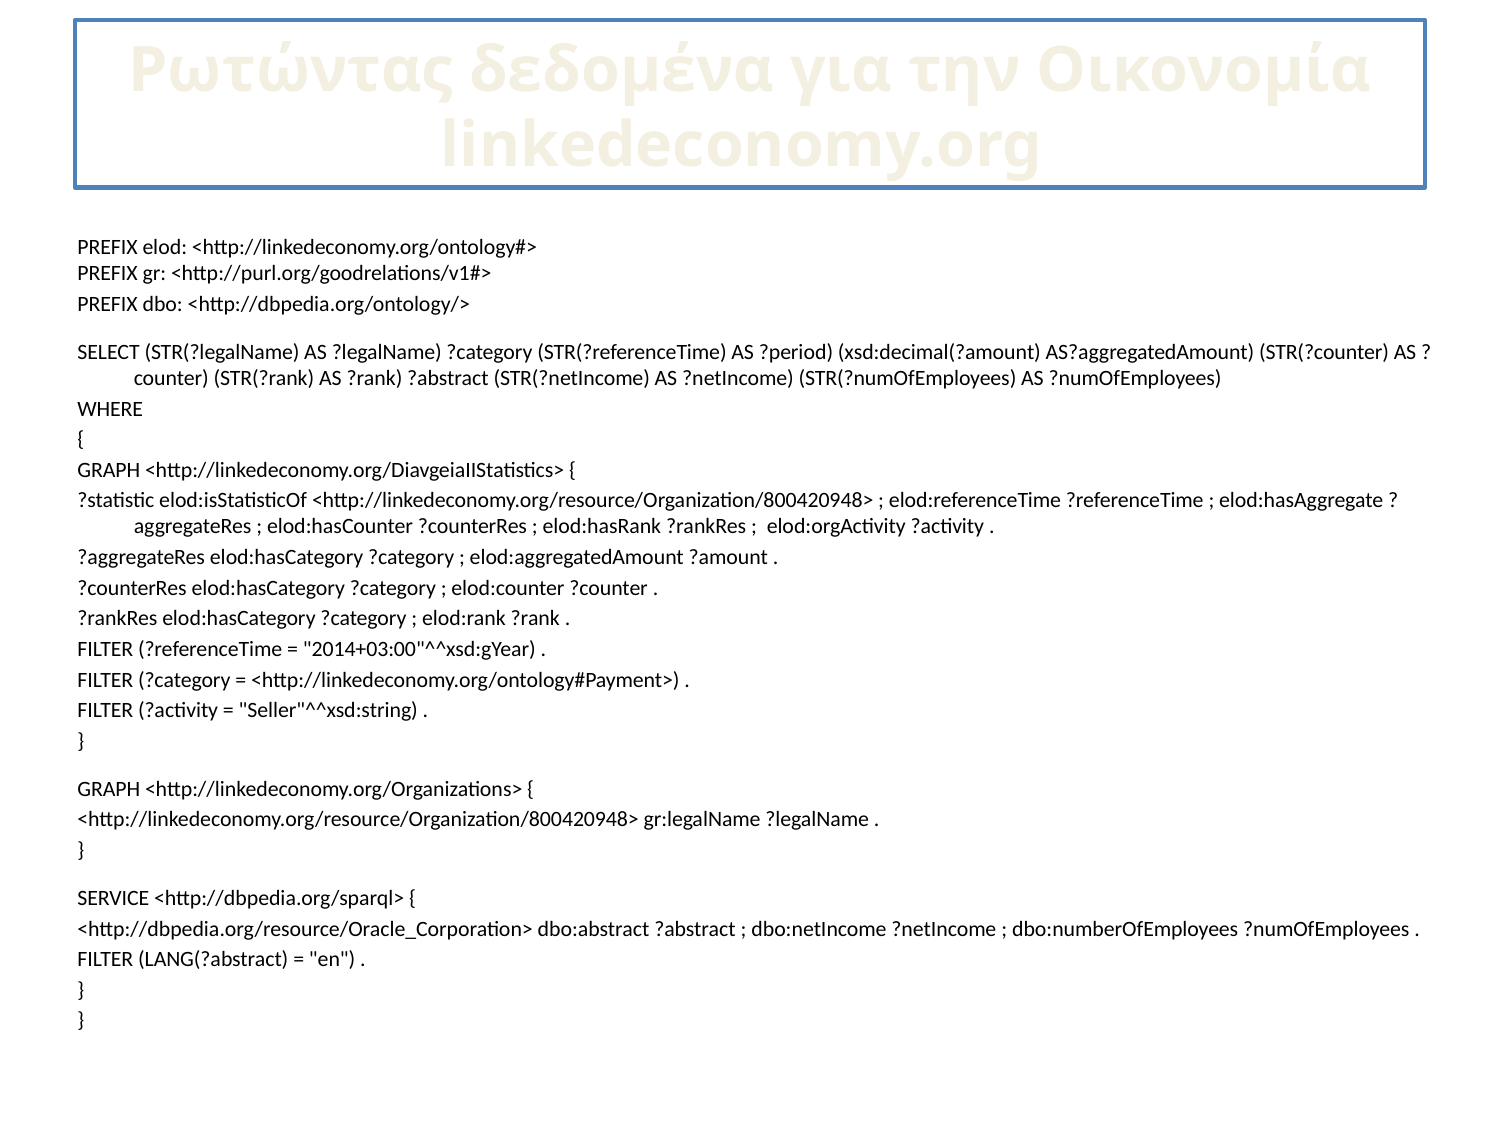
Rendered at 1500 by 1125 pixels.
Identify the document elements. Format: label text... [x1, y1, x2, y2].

list PREFIX elod: <http://linkedeconomy.org/ontology#> PREFIX gr: <http://purl.org/goodrelations/v1#> PREFIX dbo: <http://dbpedia.org/ontology/> SELECT (STR(?legalName) AS ?legalName) ?category (STR(?referenceTime) AS ?period) (xsd:decimal(?amount) AS?aggregatedAmount) (STR(?counter) AS ?counter) (STR(?rank) AS ?rank) ?abstract (STR(?netIncome) AS ?netIncome) (STR(?numOfEmployees) AS ?numOfEmployees) WHERE { GRAPH <http://linkedeconomy.org/DiavgeiaIIStatistics> { ?statistic elod:isStatisticOf <http://linkedeconomy.org/resource/Organization/800420948> ; elod:referenceTime ?referenceTime ; elod:hasAggregate ?aggregateRes ; elod:hasCounter ?counterRes ; elod:hasRank ?rankRes ; elod:orgActivity ?activity . ?aggregateRes elod:hasCategory ?category ; elod:aggregatedAmount ?amount . ?counterRes elod:hasCategory ?category ; elod:counter ?counter . ?rankRes elod:hasCategory ?category ; elod:rank ?rank . FILTER (?referenceTime = "2014+03:00"^^xsd:gYear) . FILTER (?category = <http://linkedeconomy.org/ontology#Payment>) . FILTER (?activity = "Seller"^^xsd:string) . } GRAPH <http://linkedeconomy.org/Organizations> { <http://linkedeconomy.org/resource/Organization/800420948> gr:legalName ?legalName . } SERVICE <http://dbpedia.org/sparql> { <http://dbpedia.org/resource/Oracle_Corporation> dbo:abstract ?abstract ; dbo:netIncome ?netIncome ; dbo:numberOfEmployees ?numOfEmployees . FILTER (LANG(?abstract) = "en") . } } [62, 224, 1463, 1125]
text_box Ρωτώντας δεδομένα για την Οικονομία linkedeconomy.org [73, 18, 1427, 190]
